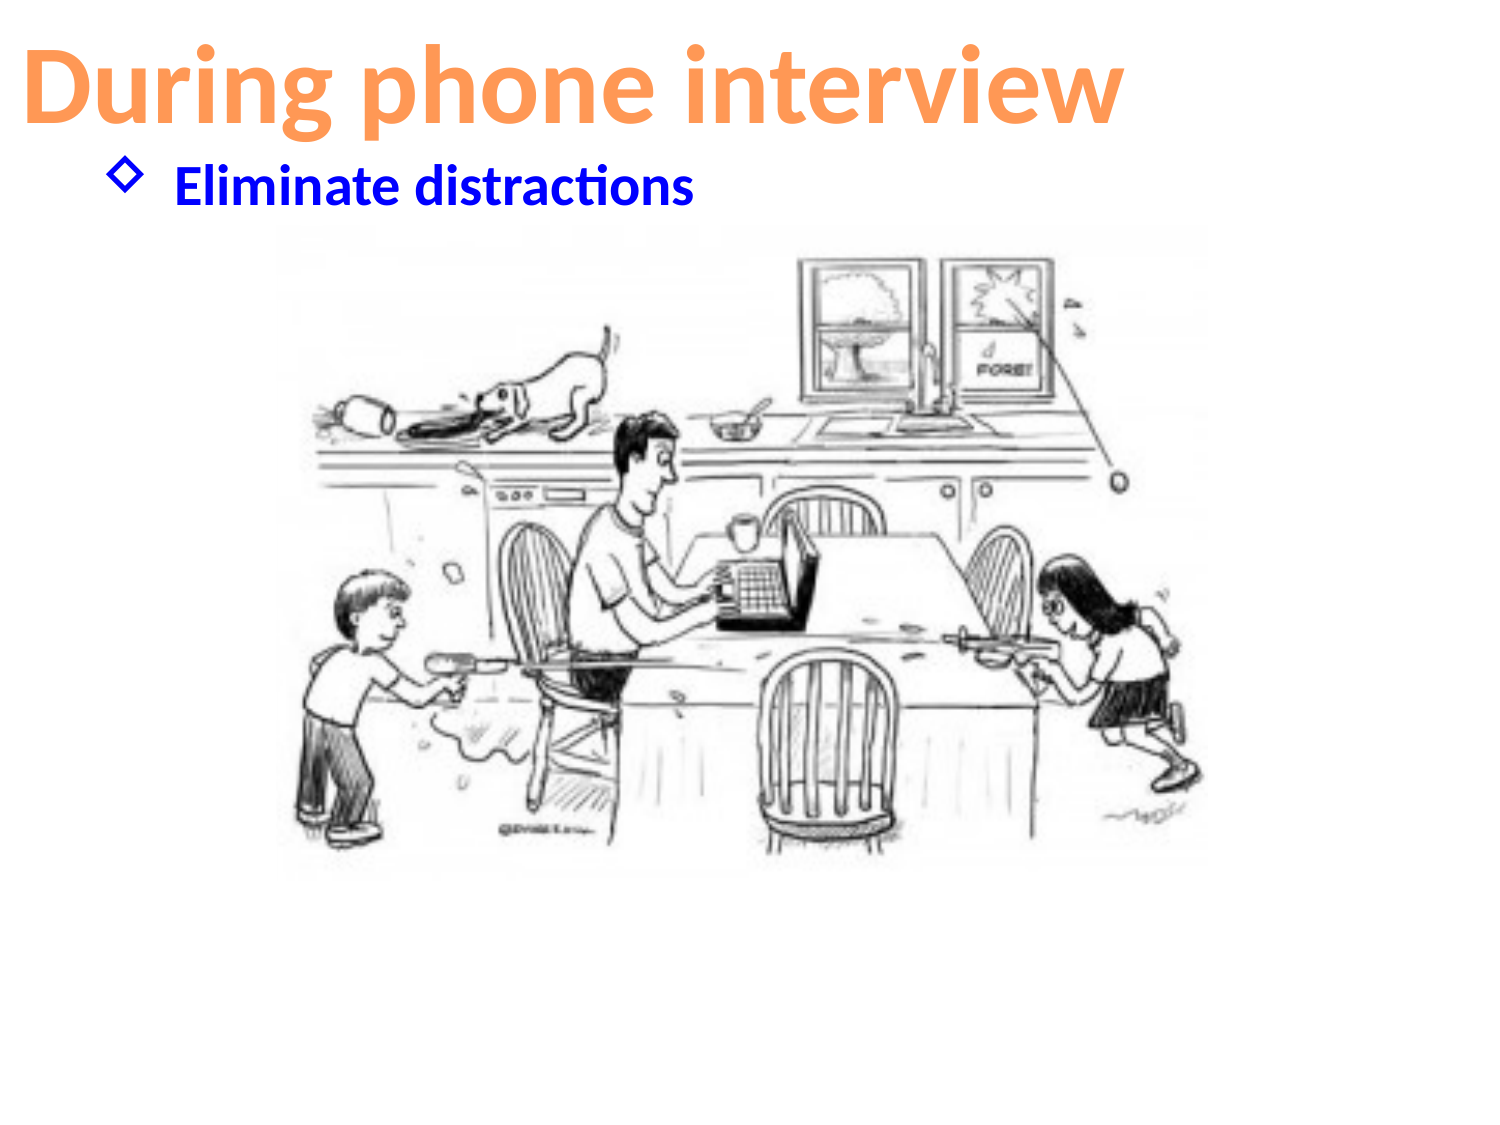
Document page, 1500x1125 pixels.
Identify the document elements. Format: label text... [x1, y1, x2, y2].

text_box During phone interview [6, 3, 1142, 154]
picture [275, 225, 1208, 881]
text_box Eliminate distractions [84, 154, 872, 225]
